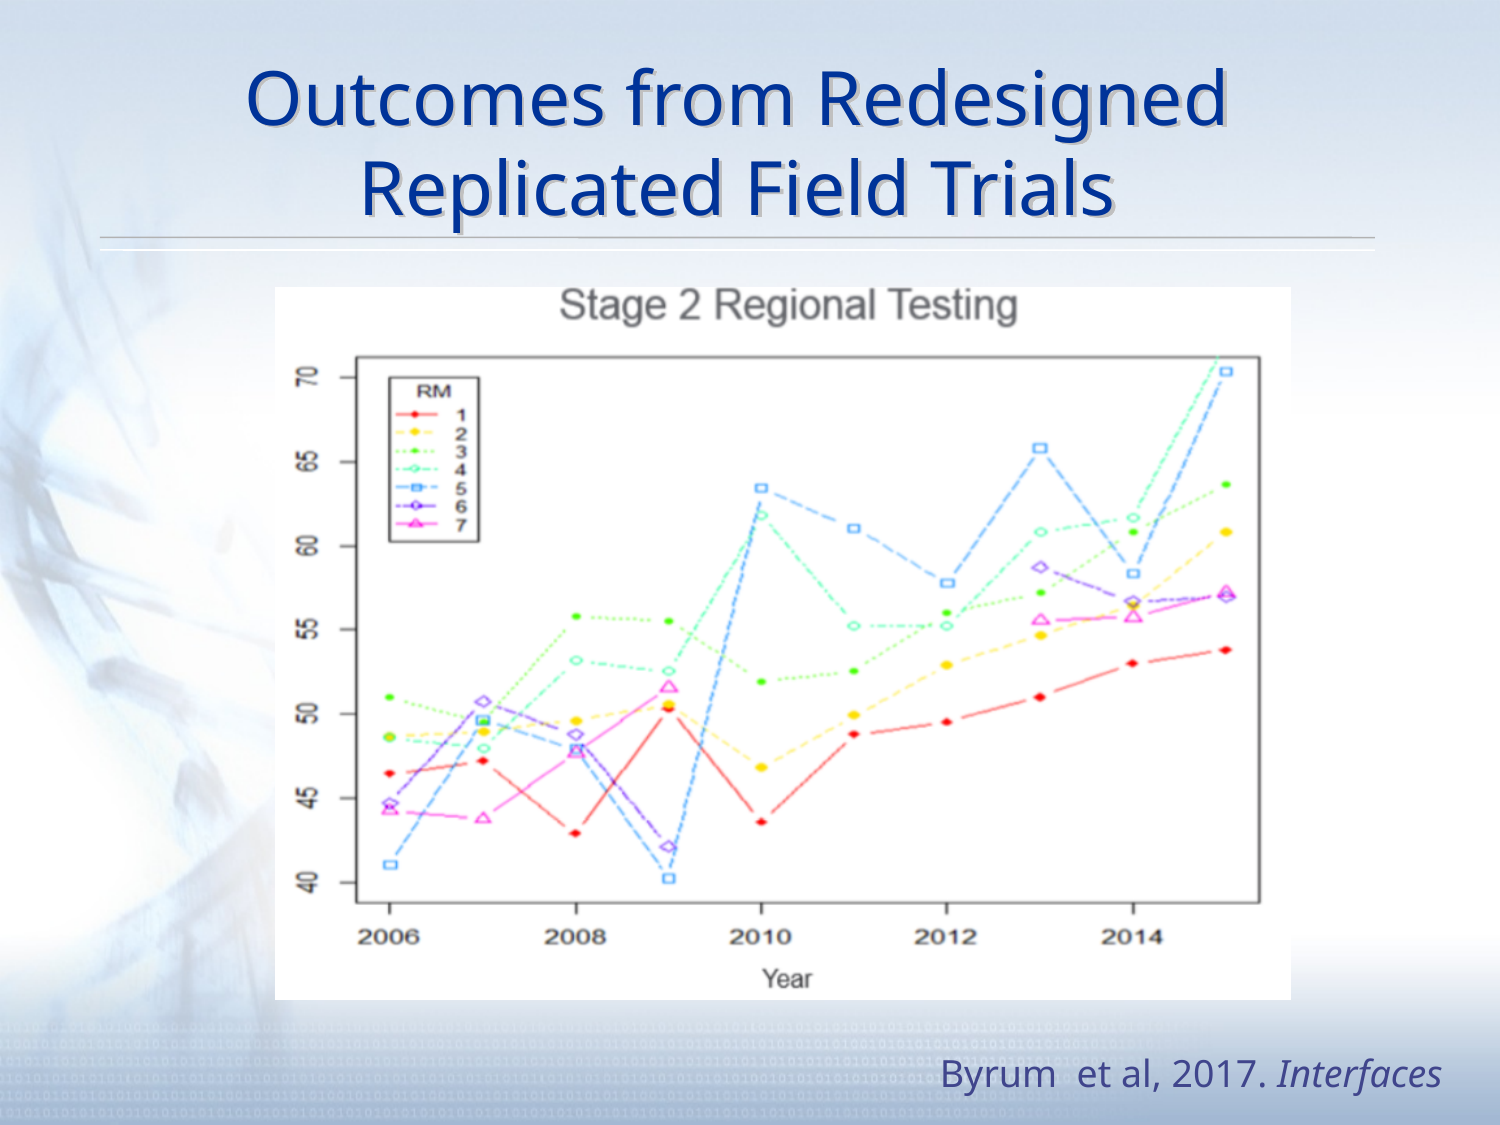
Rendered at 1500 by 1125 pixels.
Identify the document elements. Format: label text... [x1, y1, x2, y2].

text_box Byrum et al, 2017. Interfaces [925, 1042, 1458, 1102]
title Outcomes from Redesigned Replicated Field Trials [99, 49, 1376, 238]
picture [0, 0, 1500, 1125]
